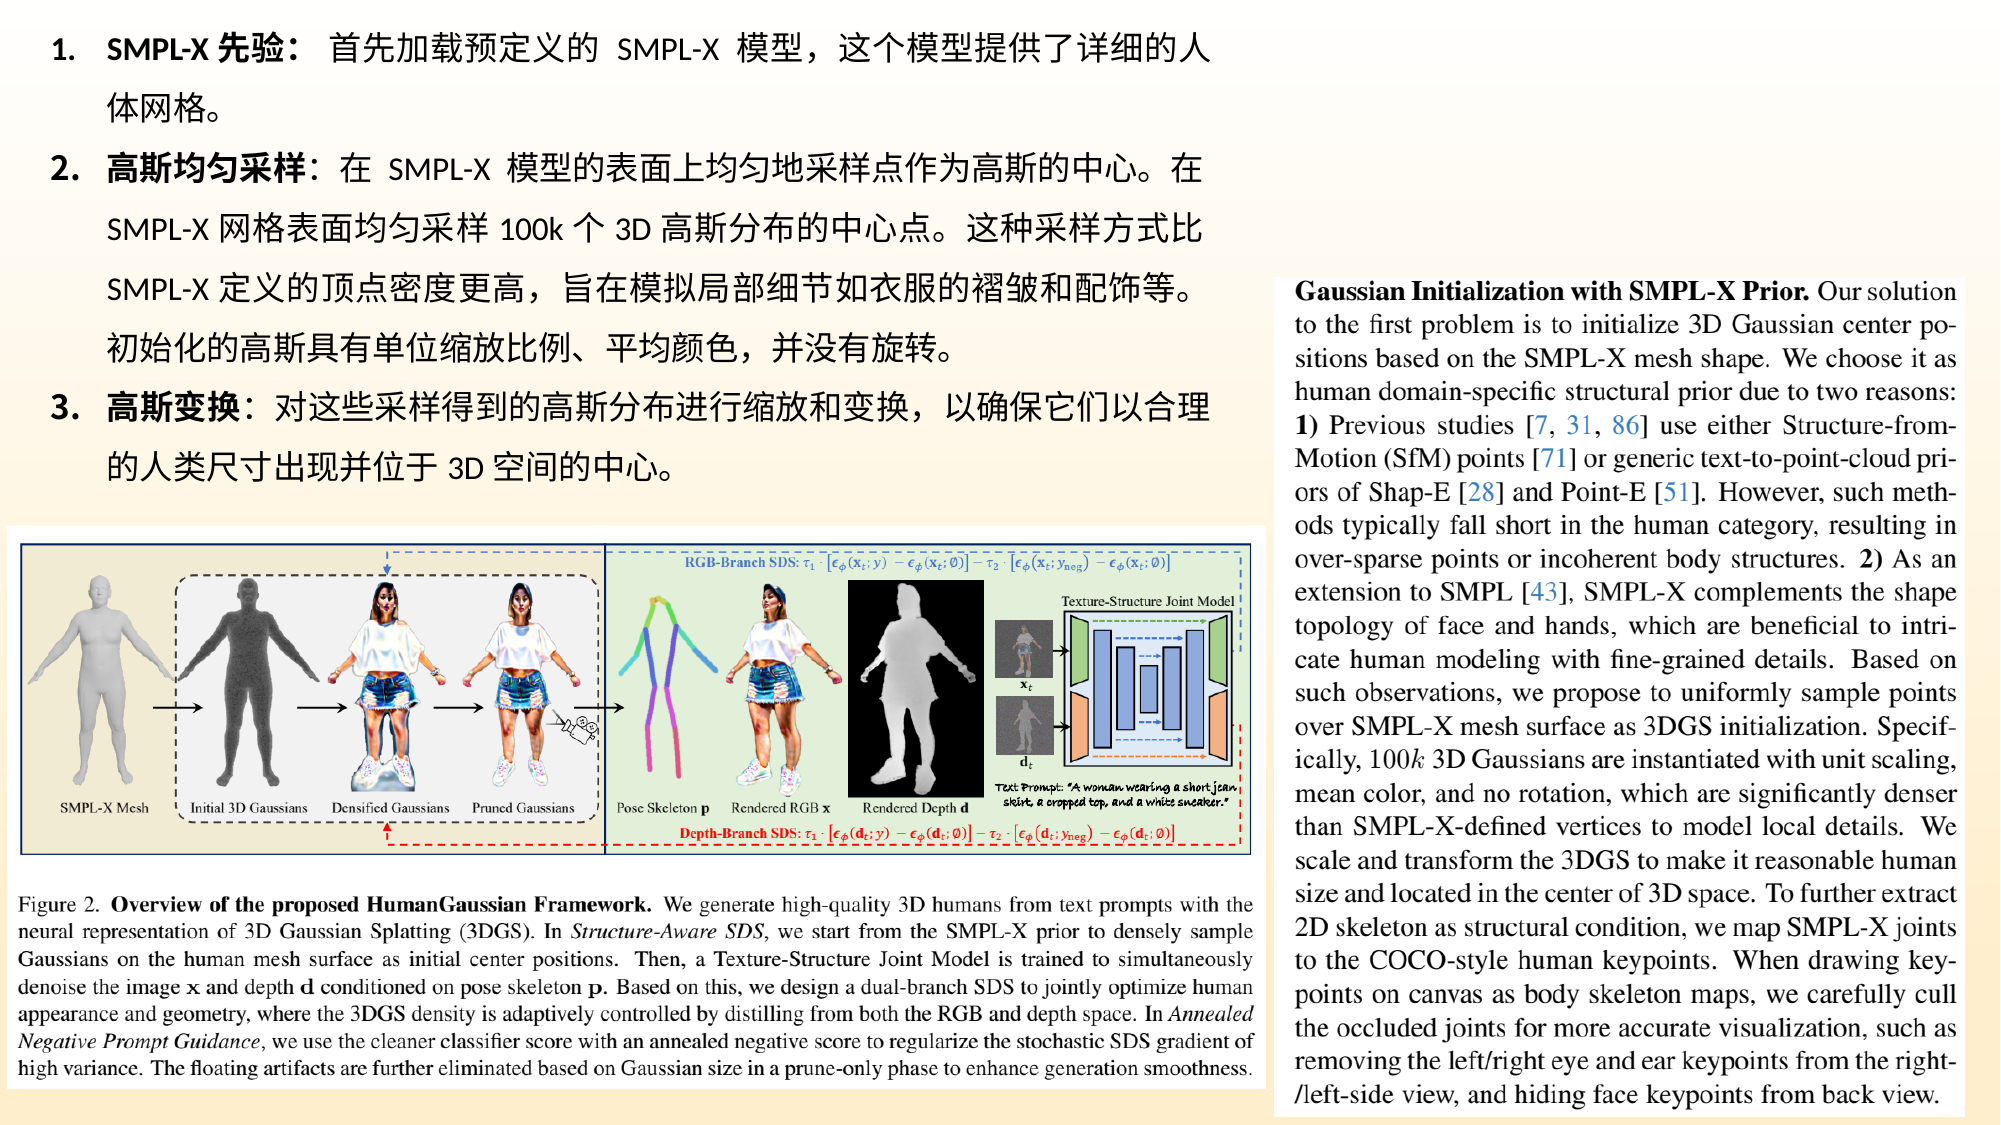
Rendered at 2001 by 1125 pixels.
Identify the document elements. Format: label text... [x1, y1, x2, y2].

picture [7, 526, 1266, 1089]
text_box SMPL-X先验： 首先加载预定义的 SMPL-X 模型，这个模型提供了详细的人体网格。 高斯均匀采样：在 SMPL-X 模型的表面上均匀地采样点作为高斯的中心。在SMPL-X网格表面均匀采样100k个3D高斯分布的中心点。这种采样方式比SMPL-X定义的顶点密度更高，旨在模拟局部细节如衣服的褶皱和配饰等。初始化的高斯具有单位缩放比例、平均颜色，并没有旋转。 高斯变换：对这些采样得到的高斯分布进行缩放和变换，以确保它们以合理的人类尺寸出现并位于3D空间的中心。 [35, 0, 1227, 494]
picture [1274, 277, 1965, 1117]
